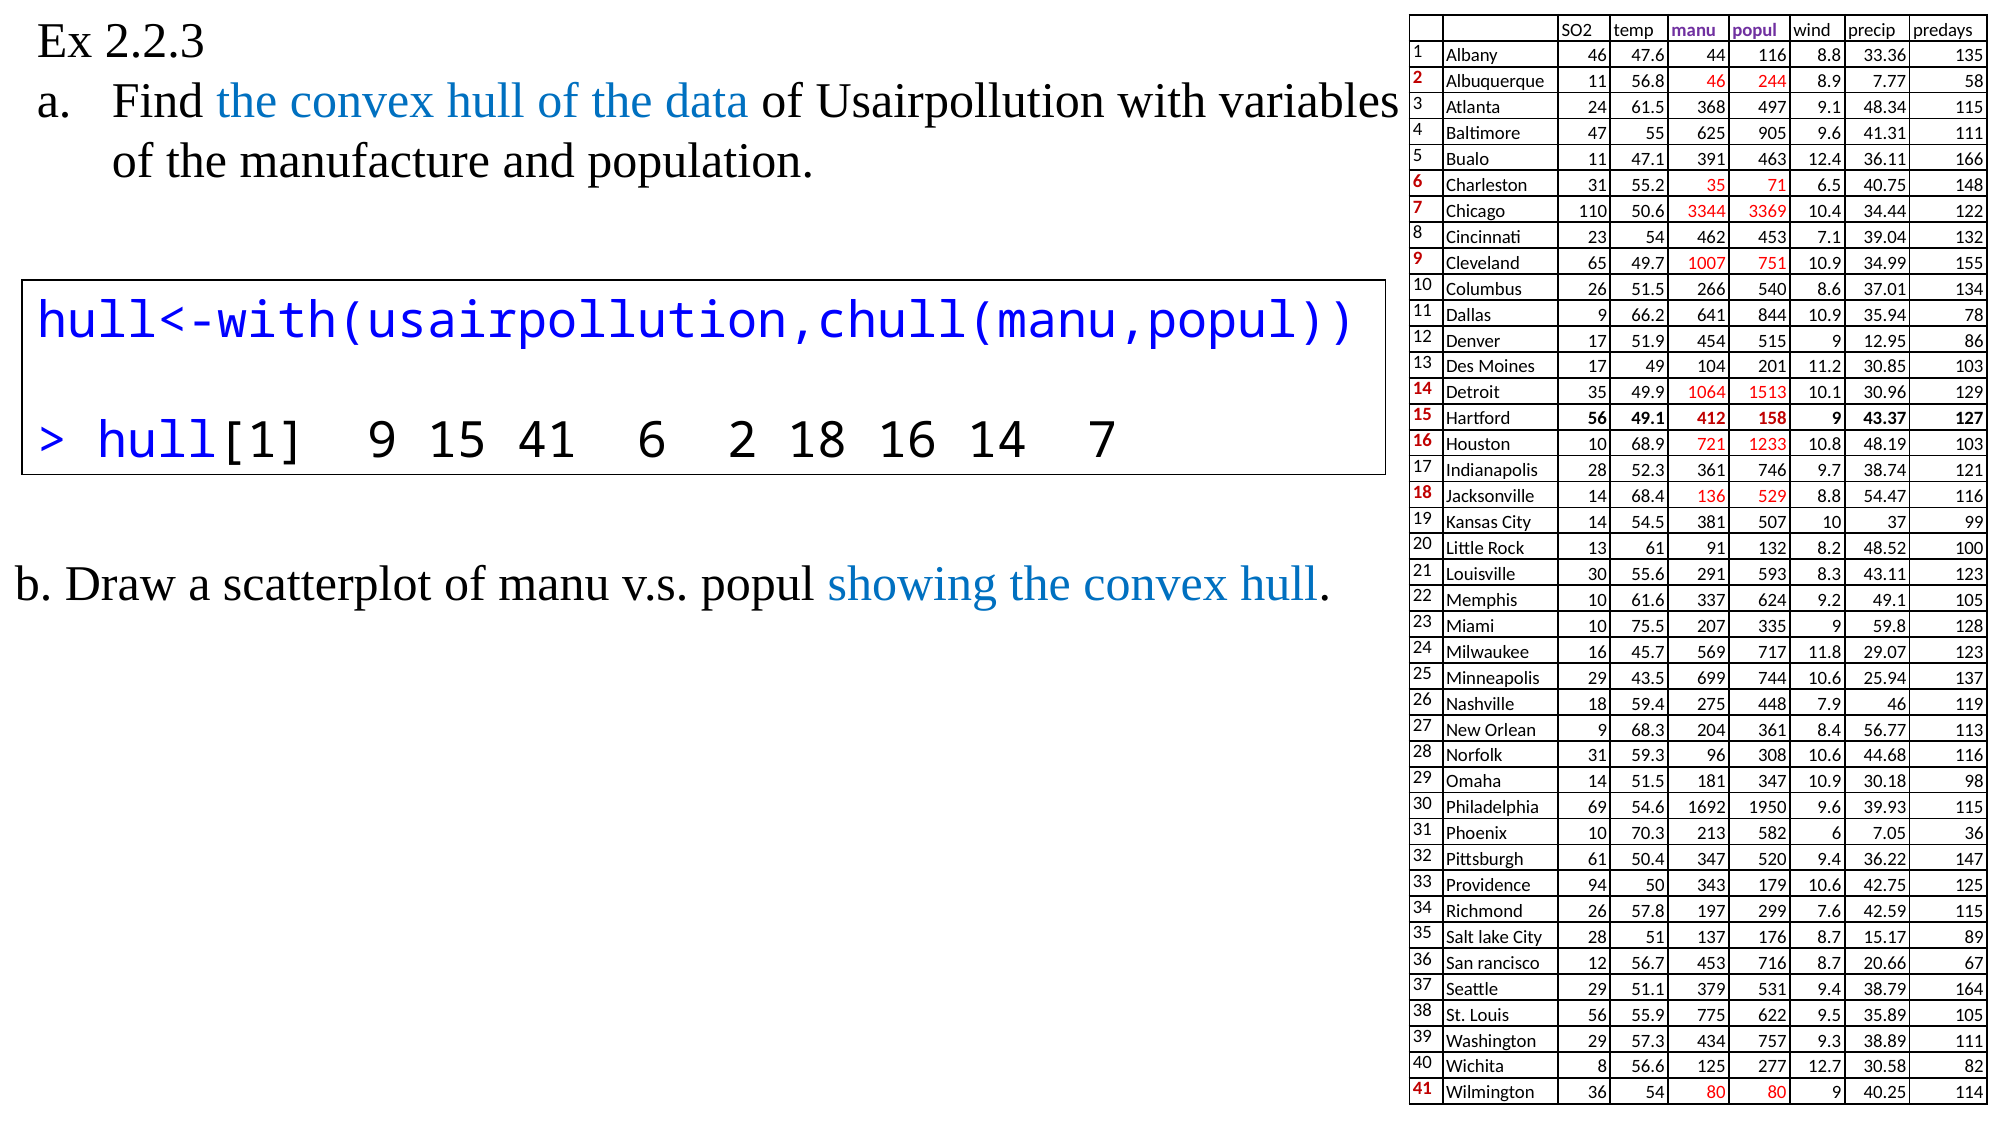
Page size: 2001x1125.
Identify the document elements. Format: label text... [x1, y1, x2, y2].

table_cell 38.89 [1846, 1027, 1909, 1051]
table_cell Philadelphia [1444, 793, 1557, 818]
table_cell 625 [1669, 119, 1728, 144]
table_cell 82 [1910, 1053, 1986, 1077]
table_cell 448 [1730, 690, 1789, 714]
table_cell 56.77 [1846, 716, 1909, 740]
table_cell 9 [1791, 405, 1844, 429]
table_cell 54 [1611, 1079, 1667, 1103]
table_cell 17 [1559, 327, 1609, 351]
table_cell 8.2 [1791, 534, 1844, 558]
table_cell 11 [1559, 68, 1609, 92]
table_cell 56 [1559, 405, 1609, 429]
table_cell 57.8 [1611, 897, 1667, 921]
table_header SO2 [1559, 16, 1609, 40]
table_cell 40.25 [1846, 1079, 1909, 1103]
table_cell 46 [1846, 690, 1909, 714]
table_cell 111 [1910, 119, 1986, 144]
table_cell 69 [1559, 793, 1609, 818]
table_cell 7.05 [1846, 819, 1909, 844]
table_cell 155 [1910, 249, 1986, 273]
table_cell 2 [1410, 68, 1442, 92]
table_cell 434 [1669, 1027, 1728, 1051]
table_cell 119 [1910, 690, 1986, 714]
table_cell Wilmington [1444, 1079, 1557, 1103]
table_cell 721 [1669, 431, 1728, 455]
table_cell 716 [1730, 949, 1789, 973]
table_cell 55 [1611, 119, 1667, 144]
table_cell 123 [1910, 638, 1986, 662]
table_cell 30.85 [1846, 353, 1909, 377]
table_cell 59.8 [1846, 612, 1909, 636]
table_cell 57.3 [1611, 1027, 1667, 1051]
table_cell 10.9 [1791, 301, 1844, 325]
table_cell 61.6 [1611, 586, 1667, 610]
table_cell 593 [1730, 560, 1789, 584]
table_cell 48.52 [1846, 534, 1909, 558]
table_cell 11.2 [1791, 353, 1844, 377]
table_cell 17 [1410, 456, 1442, 481]
table_cell 96 [1669, 742, 1728, 766]
table_cell 44 [1669, 42, 1728, 66]
table_cell 343 [1669, 871, 1728, 895]
table_cell 46 [1559, 42, 1609, 66]
table_cell 56.8 [1611, 68, 1667, 92]
table_cell 520 [1730, 845, 1789, 869]
table_cell 147 [1910, 845, 1986, 869]
table_cell 1 [1410, 42, 1442, 66]
table_cell 37 [1410, 975, 1442, 999]
table_cell 13 [1559, 534, 1609, 558]
table_cell 22 [1410, 586, 1442, 610]
table_cell 39.93 [1846, 793, 1909, 818]
table_cell 7.1 [1791, 223, 1844, 247]
table_cell 80 [1669, 1079, 1728, 1103]
table_cell 23 [1410, 612, 1442, 636]
table_cell 29 [1559, 975, 1609, 999]
table_cell 100 [1910, 534, 1986, 558]
table_cell 905 [1730, 119, 1789, 144]
table_cell 164 [1910, 975, 1986, 999]
table_cell 31 [1410, 819, 1442, 844]
table_cell 91 [1669, 534, 1728, 558]
table_cell 379 [1669, 975, 1728, 999]
table_cell 624 [1730, 586, 1789, 610]
table_cell 129 [1910, 379, 1986, 403]
table_cell 335 [1730, 612, 1789, 636]
table_cell 5 [1410, 145, 1442, 169]
table_cell 9 [1791, 1079, 1844, 1103]
table_cell 7 [1410, 197, 1442, 221]
table_cell 31 [1559, 742, 1609, 766]
table_cell 10 [1410, 275, 1442, 299]
table_cell Memphis [1444, 586, 1557, 610]
table_cell 641 [1669, 301, 1728, 325]
table_cell 744 [1730, 664, 1789, 688]
table_cell Detroit [1444, 379, 1557, 403]
table_cell 68.4 [1611, 482, 1667, 507]
table_cell 86 [1910, 327, 1986, 351]
table_cell 30.18 [1846, 768, 1909, 792]
table_cell Minneapolis [1444, 664, 1557, 688]
table_cell 16 [1559, 638, 1609, 662]
table_header manu [1669, 16, 1728, 40]
table_cell 26 [1559, 897, 1609, 921]
table_cell 103 [1910, 353, 1986, 377]
table_cell Milwaukee [1444, 638, 1557, 662]
table_cell 56.7 [1611, 949, 1667, 973]
table_cell 50 [1611, 871, 1667, 895]
table_header popul [1730, 16, 1789, 40]
table_cell 8.8 [1791, 482, 1844, 507]
table_header predays [1910, 16, 1986, 40]
table_cell 19 [1410, 508, 1442, 532]
table_cell 45.7 [1611, 638, 1667, 662]
table_cell Miami [1444, 612, 1557, 636]
table_cell 29 [1559, 1027, 1609, 1051]
table_cell 10.6 [1791, 742, 1844, 766]
table_cell 26 [1410, 690, 1442, 714]
table_cell 59.3 [1611, 742, 1667, 766]
table_cell 94 [1559, 871, 1609, 895]
table_cell 56.6 [1611, 1053, 1667, 1077]
table_cell 14 [1559, 768, 1609, 792]
table_cell 412 [1669, 405, 1728, 429]
table_cell 8 [1410, 223, 1442, 247]
table_cell 78 [1910, 301, 1986, 325]
table_cell 56 [1559, 1001, 1609, 1025]
table_cell 207 [1669, 612, 1728, 636]
table_cell 10 [1559, 819, 1609, 844]
table_header precip [1846, 16, 1909, 40]
table_cell Richmond [1444, 897, 1557, 921]
table_cell 28 [1559, 923, 1609, 947]
table_cell 462 [1669, 223, 1728, 247]
table_cell 110 [1559, 197, 1609, 221]
table_cell 361 [1730, 716, 1789, 740]
table_cell 8.9 [1791, 68, 1844, 92]
table_cell 9 [1791, 327, 1844, 351]
table_cell Chicago [1444, 197, 1557, 221]
table_cell 166 [1910, 145, 1986, 169]
table_cell 42.59 [1846, 897, 1909, 921]
table_cell 28 [1559, 456, 1609, 481]
table_cell 116 [1910, 742, 1986, 766]
table_cell 52.3 [1611, 456, 1667, 481]
table_cell 158 [1730, 405, 1789, 429]
table_cell 38.79 [1846, 975, 1909, 999]
table_cell Phoenix [1444, 819, 1557, 844]
table_cell 98 [1910, 768, 1986, 792]
table_cell 14 [1410, 379, 1442, 403]
table_cell 51.9 [1611, 327, 1667, 351]
table_cell 453 [1669, 949, 1728, 973]
table_cell Indianapolis [1444, 456, 1557, 481]
table_cell 71 [1730, 171, 1789, 195]
table_cell 8.8 [1791, 42, 1844, 66]
table_cell 9 [1791, 612, 1844, 636]
table_cell 43.37 [1846, 405, 1909, 429]
table_cell 9.7 [1791, 456, 1844, 481]
table_cell Albany [1444, 42, 1557, 66]
table_cell 125 [1910, 871, 1986, 895]
table_cell Washington [1444, 1027, 1557, 1051]
table_cell Wichita [1444, 1053, 1557, 1077]
table_cell 24 [1559, 93, 1609, 118]
table_cell 453 [1730, 223, 1789, 247]
table_cell 515 [1730, 327, 1789, 351]
table_cell 137 [1910, 664, 1986, 688]
table_cell 10.6 [1791, 871, 1844, 895]
table_cell 7.77 [1846, 68, 1909, 92]
table_cell 125 [1669, 1053, 1728, 1077]
table_cell 10 [1559, 431, 1609, 455]
table_cell 244 [1730, 68, 1789, 92]
table_cell San rancisco [1444, 949, 1557, 973]
table_cell 14 [1559, 482, 1609, 507]
table_cell 1007 [1669, 249, 1728, 273]
table_cell 12 [1410, 327, 1442, 351]
table_cell 347 [1730, 768, 1789, 792]
table_cell 775 [1669, 1001, 1728, 1025]
table_cell Kansas City [1444, 508, 1557, 532]
table_cell 38.74 [1846, 456, 1909, 481]
table_cell 531 [1730, 975, 1789, 999]
table_cell 10 [1791, 508, 1844, 532]
table_cell 10.4 [1791, 197, 1844, 221]
table_cell 68.3 [1611, 716, 1667, 740]
table_cell 44.68 [1846, 742, 1909, 766]
table_cell 11 [1559, 145, 1609, 169]
table_cell 29.07 [1846, 638, 1909, 662]
table_cell 54.47 [1846, 482, 1909, 507]
table_cell 9 [1559, 301, 1609, 325]
table_cell 47.1 [1611, 145, 1667, 169]
table_cell 3 [1410, 93, 1442, 118]
table_cell Little Rock [1444, 534, 1557, 558]
table_cell 111 [1910, 1027, 1986, 1051]
table_cell 30.58 [1846, 1053, 1909, 1077]
table_cell 9.1 [1791, 93, 1844, 118]
table_cell Baltimore [1444, 119, 1557, 144]
table_cell 36 [1910, 819, 1986, 844]
table_cell 717 [1730, 638, 1789, 662]
table_header [1444, 16, 1557, 40]
table_cell 49.9 [1611, 379, 1667, 403]
table_cell 381 [1669, 508, 1728, 532]
table_cell 8.7 [1791, 923, 1844, 947]
table_cell 10.1 [1791, 379, 1844, 403]
table_cell 299 [1730, 897, 1789, 921]
table_cell 34 [1410, 897, 1442, 921]
table_cell 540 [1730, 275, 1789, 299]
table_cell 115 [1910, 793, 1986, 818]
table_cell 463 [1730, 145, 1789, 169]
table_cell 9.5 [1791, 1001, 1844, 1025]
table_cell 18 [1559, 690, 1609, 714]
table_cell 8.4 [1791, 716, 1844, 740]
table_cell 67 [1910, 949, 1986, 973]
table_cell 116 [1910, 482, 1986, 507]
table_cell 103 [1910, 431, 1986, 455]
table_cell 8.3 [1791, 560, 1844, 584]
table_cell 18 [1410, 482, 1442, 507]
table_cell Atlanta [1444, 93, 1557, 118]
table_cell Jacksonville [1444, 482, 1557, 507]
table_cell Houston [1444, 431, 1557, 455]
table_cell 105 [1910, 586, 1986, 610]
table_cell Dallas [1444, 301, 1557, 325]
table_cell 197 [1669, 897, 1728, 921]
table_cell 51 [1611, 923, 1667, 947]
table_cell 29 [1410, 768, 1442, 792]
table_cell Louisville [1444, 560, 1557, 584]
table_cell 25 [1410, 664, 1442, 688]
table_cell 66.2 [1611, 301, 1667, 325]
table_cell Columbus [1444, 275, 1557, 299]
table_cell 12 [1559, 949, 1609, 973]
table_cell 347 [1669, 845, 1728, 869]
table_cell Hartford [1444, 405, 1557, 429]
table_cell 529 [1730, 482, 1789, 507]
table_cell 9.2 [1791, 586, 1844, 610]
table_cell 1513 [1730, 379, 1789, 403]
table_cell 58 [1910, 68, 1986, 92]
table_cell 65 [1559, 249, 1609, 273]
table_cell 55.6 [1611, 560, 1667, 584]
table_cell 80 [1730, 1079, 1789, 1103]
table_cell 13 [1410, 353, 1442, 377]
table_cell 54.5 [1611, 508, 1667, 532]
table_cell 50.4 [1611, 845, 1667, 869]
table_cell 32 [1410, 845, 1442, 869]
table_cell Omaha [1444, 768, 1557, 792]
table_cell Pittsburgh [1444, 845, 1557, 869]
table_cell Nashville [1444, 690, 1557, 714]
table_cell 54 [1611, 223, 1667, 247]
table_cell Charleston [1444, 171, 1557, 195]
table_cell 9.6 [1791, 119, 1844, 144]
table_cell 11.8 [1791, 638, 1844, 662]
table_cell 137 [1669, 923, 1728, 947]
table_cell 50.6 [1611, 197, 1667, 221]
table_cell 9.3 [1791, 1027, 1844, 1051]
table_cell 24 [1410, 638, 1442, 662]
table_cell 179 [1730, 871, 1789, 895]
table_cell 99 [1910, 508, 1986, 532]
table_cell 1950 [1730, 793, 1789, 818]
table_cell 1233 [1730, 431, 1789, 455]
table_cell 40.75 [1846, 171, 1909, 195]
table_cell 12.95 [1846, 327, 1909, 351]
table_cell 47 [1559, 119, 1609, 144]
table_cell 42.75 [1846, 871, 1909, 895]
table_cell 23 [1559, 223, 1609, 247]
table_cell 181 [1669, 768, 1728, 792]
table_cell 9 [1410, 249, 1442, 273]
text_box hull<-with(usairpollution,chull(manu,popul)) > hull[1] 9 15 41 6 2 18 16 14 7 [22, 279, 1386, 475]
table_cell 132 [1730, 534, 1789, 558]
table_cell 75.5 [1611, 612, 1667, 636]
table_cell 48.34 [1846, 93, 1909, 118]
table_cell 47.6 [1611, 42, 1667, 66]
table_header [1410, 16, 1442, 40]
table_cell 176 [1730, 923, 1789, 947]
table_cell 36.11 [1846, 145, 1909, 169]
table_cell 1064 [1669, 379, 1728, 403]
table_cell 127 [1910, 405, 1986, 429]
table_cell New Orlean [1444, 716, 1557, 740]
table_cell 43.5 [1611, 664, 1667, 688]
table_cell 10 [1559, 612, 1609, 636]
table_cell 41.31 [1846, 119, 1909, 144]
table_cell 41 [1410, 1079, 1442, 1103]
table_cell 35 [1410, 923, 1442, 947]
table_cell 291 [1669, 560, 1728, 584]
table_cell 36 [1410, 949, 1442, 973]
table_cell 38 [1410, 1001, 1442, 1025]
table_cell 11 [1410, 301, 1442, 325]
table_cell 7.9 [1791, 690, 1844, 714]
table_cell 10 [1559, 586, 1609, 610]
table_cell 113 [1910, 716, 1986, 740]
table_cell 8.6 [1791, 275, 1844, 299]
table_cell 61 [1611, 534, 1667, 558]
table_cell 37 [1846, 508, 1909, 532]
text_box b. Draw a scatterplot of manu v.s. popul showing the convex hull. [0, 543, 1386, 618]
table_cell Albuquerque [1444, 68, 1557, 92]
table_cell 8.7 [1791, 949, 1844, 973]
table_cell 201 [1730, 353, 1789, 377]
table_cell 20.66 [1846, 949, 1909, 973]
table_cell 40 [1410, 1053, 1442, 1077]
table_cell 148 [1910, 171, 1986, 195]
table_cell 135 [1910, 42, 1986, 66]
table_cell 10.8 [1791, 431, 1844, 455]
table_cell 114 [1910, 1079, 1986, 1103]
table_cell 49.1 [1846, 586, 1909, 610]
table_cell Norfolk [1444, 742, 1557, 766]
table_cell 213 [1669, 819, 1728, 844]
table_cell 49.1 [1611, 405, 1667, 429]
table_cell 8 [1559, 1053, 1609, 1077]
table_cell Bualo [1444, 145, 1557, 169]
table_cell 361 [1669, 456, 1728, 481]
table_cell 132 [1910, 223, 1986, 247]
table_cell 27 [1410, 716, 1442, 740]
table_cell 35 [1669, 171, 1728, 195]
table_cell 46 [1669, 68, 1728, 92]
table_cell 29 [1559, 664, 1609, 688]
table_cell 4 [1410, 119, 1442, 144]
table_cell 6 [1410, 171, 1442, 195]
table_cell 34.44 [1846, 197, 1909, 221]
table_cell 699 [1669, 664, 1728, 688]
table_cell 55.9 [1611, 1001, 1667, 1025]
table_cell 9.4 [1791, 975, 1844, 999]
table_cell 33 [1410, 871, 1442, 895]
table_cell Providence [1444, 871, 1557, 895]
table_cell 61 [1559, 845, 1609, 869]
table_cell 17 [1559, 353, 1609, 377]
table_cell 61.5 [1611, 93, 1667, 118]
table_cell 9 [1559, 716, 1609, 740]
table_cell 55.2 [1611, 171, 1667, 195]
table_cell 104 [1669, 353, 1728, 377]
table_cell 204 [1669, 716, 1728, 740]
table_cell 39.04 [1846, 223, 1909, 247]
table_cell 308 [1730, 742, 1789, 766]
table_cell 20 [1410, 534, 1442, 558]
table_cell 59.4 [1611, 690, 1667, 714]
table_cell 6.5 [1791, 171, 1844, 195]
table_cell 34.99 [1846, 249, 1909, 273]
table_cell St. Louis [1444, 1001, 1557, 1025]
table_cell 3344 [1669, 197, 1728, 221]
table_cell 28 [1410, 742, 1442, 766]
table_cell 757 [1730, 1027, 1789, 1051]
table_cell 622 [1730, 1001, 1789, 1025]
table_cell 36 [1559, 1079, 1609, 1103]
table_cell 37.01 [1846, 275, 1909, 299]
table_cell 12.7 [1791, 1053, 1844, 1077]
table_cell Salt lake City [1444, 923, 1557, 947]
table_cell 115 [1910, 93, 1986, 118]
table_cell 7.6 [1791, 897, 1844, 921]
table_cell 115 [1910, 897, 1986, 921]
table_cell 35.89 [1846, 1001, 1909, 1025]
table_cell 30 [1410, 793, 1442, 818]
table_cell 337 [1669, 586, 1728, 610]
table_cell 25.94 [1846, 664, 1909, 688]
table_cell 122 [1910, 197, 1986, 221]
table_cell Seattle [1444, 975, 1557, 999]
table_cell Des Moines [1444, 353, 1557, 377]
table_cell 116 [1730, 42, 1789, 66]
table_cell 844 [1730, 301, 1789, 325]
table_cell 454 [1669, 327, 1728, 351]
table_cell 136 [1669, 482, 1728, 507]
table_cell 48.19 [1846, 431, 1909, 455]
table_cell 35.94 [1846, 301, 1909, 325]
table_cell 10.6 [1791, 664, 1844, 688]
table_cell 15.17 [1846, 923, 1909, 947]
table_cell 266 [1669, 275, 1728, 299]
table_cell 582 [1730, 819, 1789, 844]
table_cell 746 [1730, 456, 1789, 481]
table_cell Cleveland [1444, 249, 1557, 273]
table_cell 30.96 [1846, 379, 1909, 403]
table_cell 51.5 [1611, 768, 1667, 792]
table_cell 121 [1910, 456, 1986, 481]
table_cell 497 [1730, 93, 1789, 118]
table_cell 277 [1730, 1053, 1789, 1077]
table_cell Cincinnati [1444, 223, 1557, 247]
table_cell 51.5 [1611, 275, 1667, 299]
table_cell 39 [1410, 1027, 1442, 1051]
table_cell 105 [1910, 1001, 1986, 1025]
table_cell 10.9 [1791, 768, 1844, 792]
table_cell 51.1 [1611, 975, 1667, 999]
table_cell 751 [1730, 249, 1789, 273]
table_cell 43.11 [1846, 560, 1909, 584]
text_box Ex 2.2.3 Find the convex hull of the data of Usairpollution with variables of the manufacture and population. [22, 0, 1432, 255]
table_cell 12.4 [1791, 145, 1844, 169]
table_cell 6 [1791, 819, 1844, 844]
table_cell 368 [1669, 93, 1728, 118]
table_cell 89 [1910, 923, 1986, 947]
table_cell 10.9 [1791, 249, 1844, 273]
table_cell 275 [1669, 690, 1728, 714]
table_cell 49 [1611, 353, 1667, 377]
table_cell 9.6 [1791, 793, 1844, 818]
table_cell 3369 [1730, 197, 1789, 221]
table_cell 507 [1730, 508, 1789, 532]
table_cell 15 [1410, 405, 1442, 429]
table_header wind [1791, 16, 1844, 40]
table_cell Denver [1444, 327, 1557, 351]
table_cell 35 [1559, 379, 1609, 403]
table_cell 49.7 [1611, 249, 1667, 273]
table_cell 26 [1559, 275, 1609, 299]
table_header temp [1611, 16, 1667, 40]
table_cell 134 [1910, 275, 1986, 299]
table_cell 68.9 [1611, 431, 1667, 455]
table_cell 54.6 [1611, 793, 1667, 818]
table_cell 391 [1669, 145, 1728, 169]
table_cell 14 [1559, 508, 1609, 532]
table_cell 36.22 [1846, 845, 1909, 869]
table_cell 31 [1559, 171, 1609, 195]
table_cell 9.4 [1791, 845, 1844, 869]
table_cell 30 [1559, 560, 1609, 584]
table_cell 123 [1910, 560, 1986, 584]
table_cell 128 [1910, 612, 1986, 636]
table_cell 70.3 [1611, 819, 1667, 844]
table_cell 1692 [1669, 793, 1728, 818]
table_cell 16 [1410, 431, 1442, 455]
table_cell 569 [1669, 638, 1728, 662]
table_cell 33.36 [1846, 42, 1909, 66]
table_cell 21 [1410, 560, 1442, 584]
